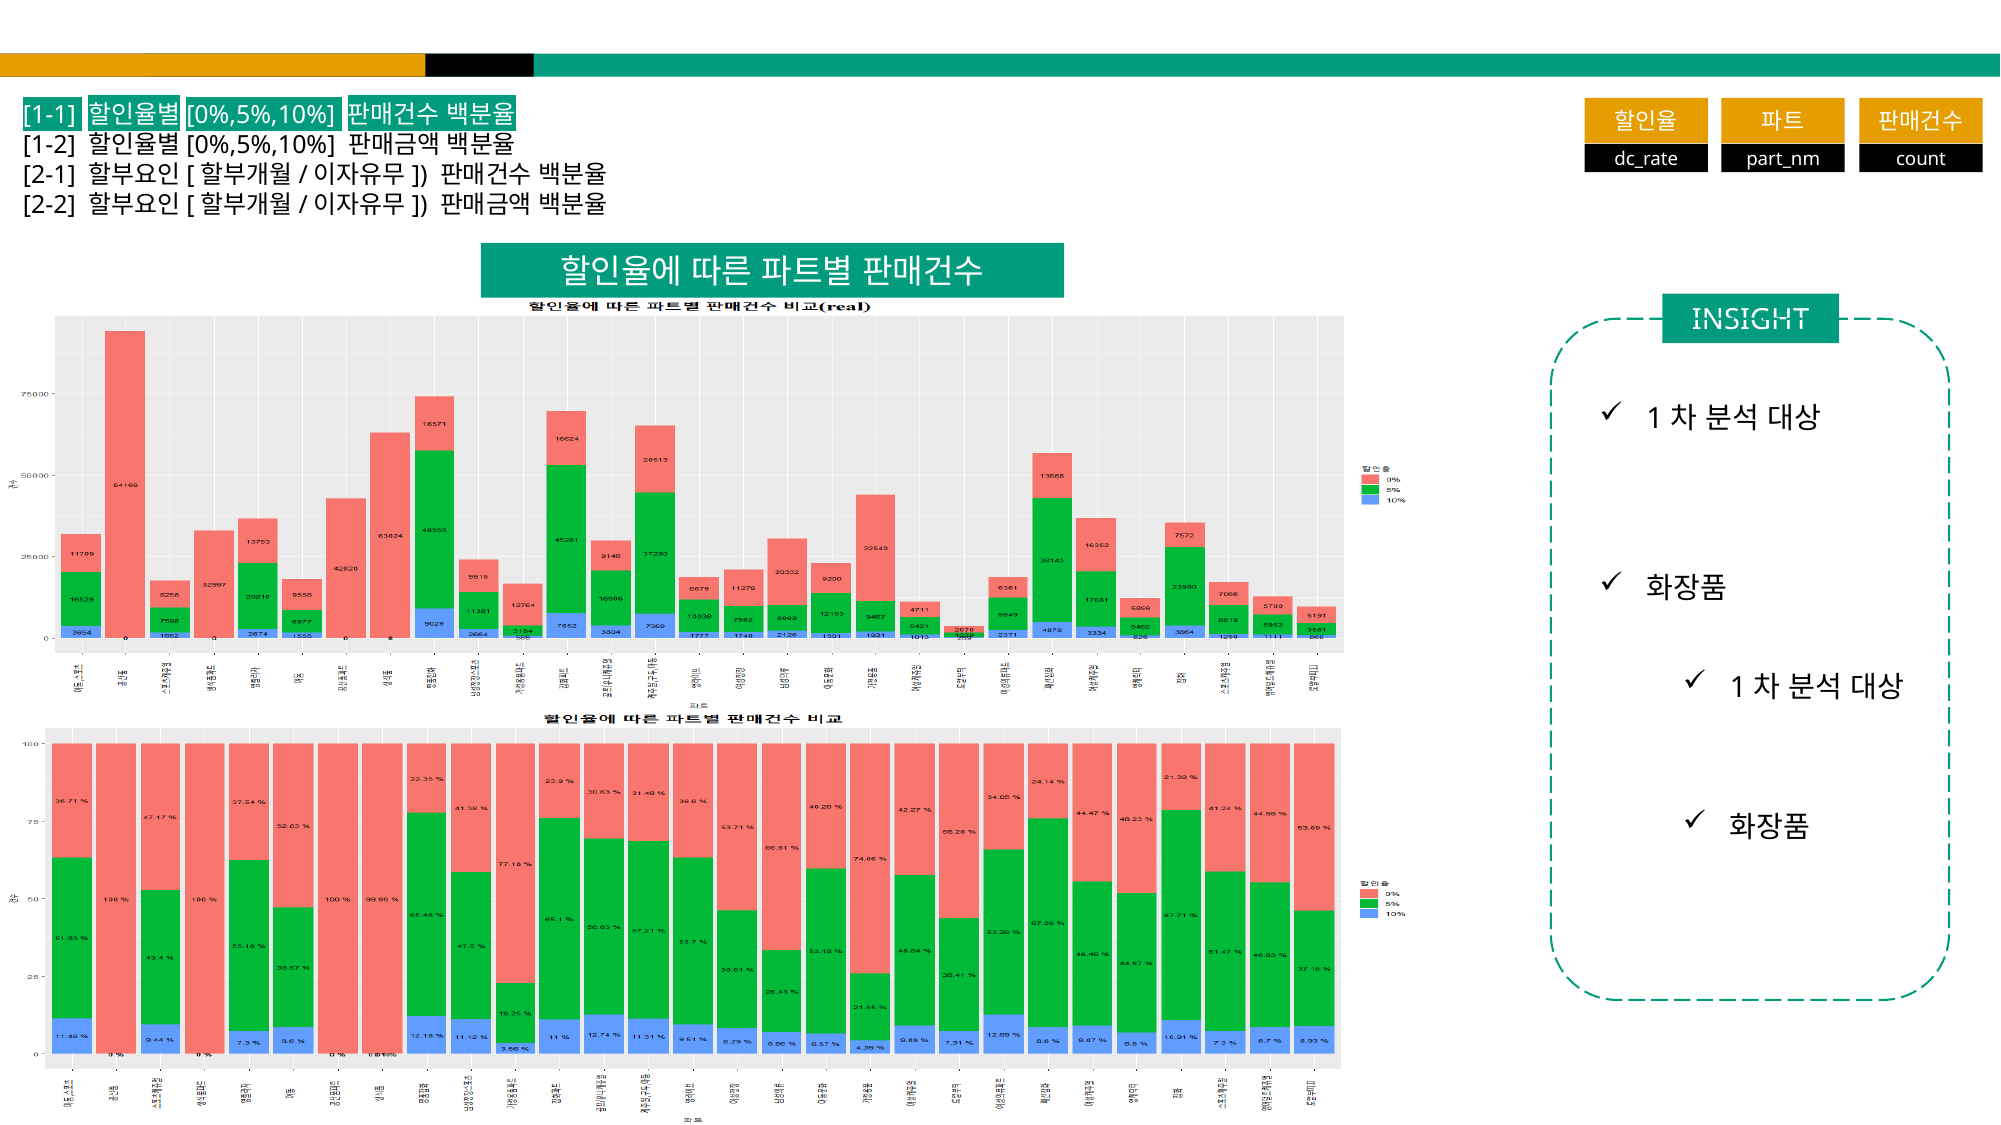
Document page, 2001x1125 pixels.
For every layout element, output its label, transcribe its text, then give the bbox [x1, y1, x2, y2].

text_box 할인율 [1584, 97, 1709, 144]
text_box 판매건수 [1858, 97, 1984, 144]
text_box [0, 53, 426, 78]
text_box part_nm [1720, 144, 1846, 173]
picture [0, 298, 1418, 1125]
text_box [1-1] 할인율별[0%,5%,10%] 판매건수 백분율 [1-2] 할인율별[0%,5%,10%] 판매금액 백분율 [2-1] 할부요인[할부개월/이자유무]) 판매건수 백분율 [2-2] 할부요인[할부개월/이자유무]) 판매금액 백분율 [8, 91, 690, 226]
text_box count [1858, 144, 1984, 173]
text_box 할인율에 따른 파트별 판매건수 [480, 242, 1065, 298]
text_box INSIGHT [1662, 293, 1839, 318]
text_box dc_rate [1584, 144, 1709, 173]
text_box [1549, 317, 1951, 1001]
text_box [535, 53, 2000, 78]
text_box 파트 [1720, 97, 1846, 144]
text_box [426, 53, 535, 78]
